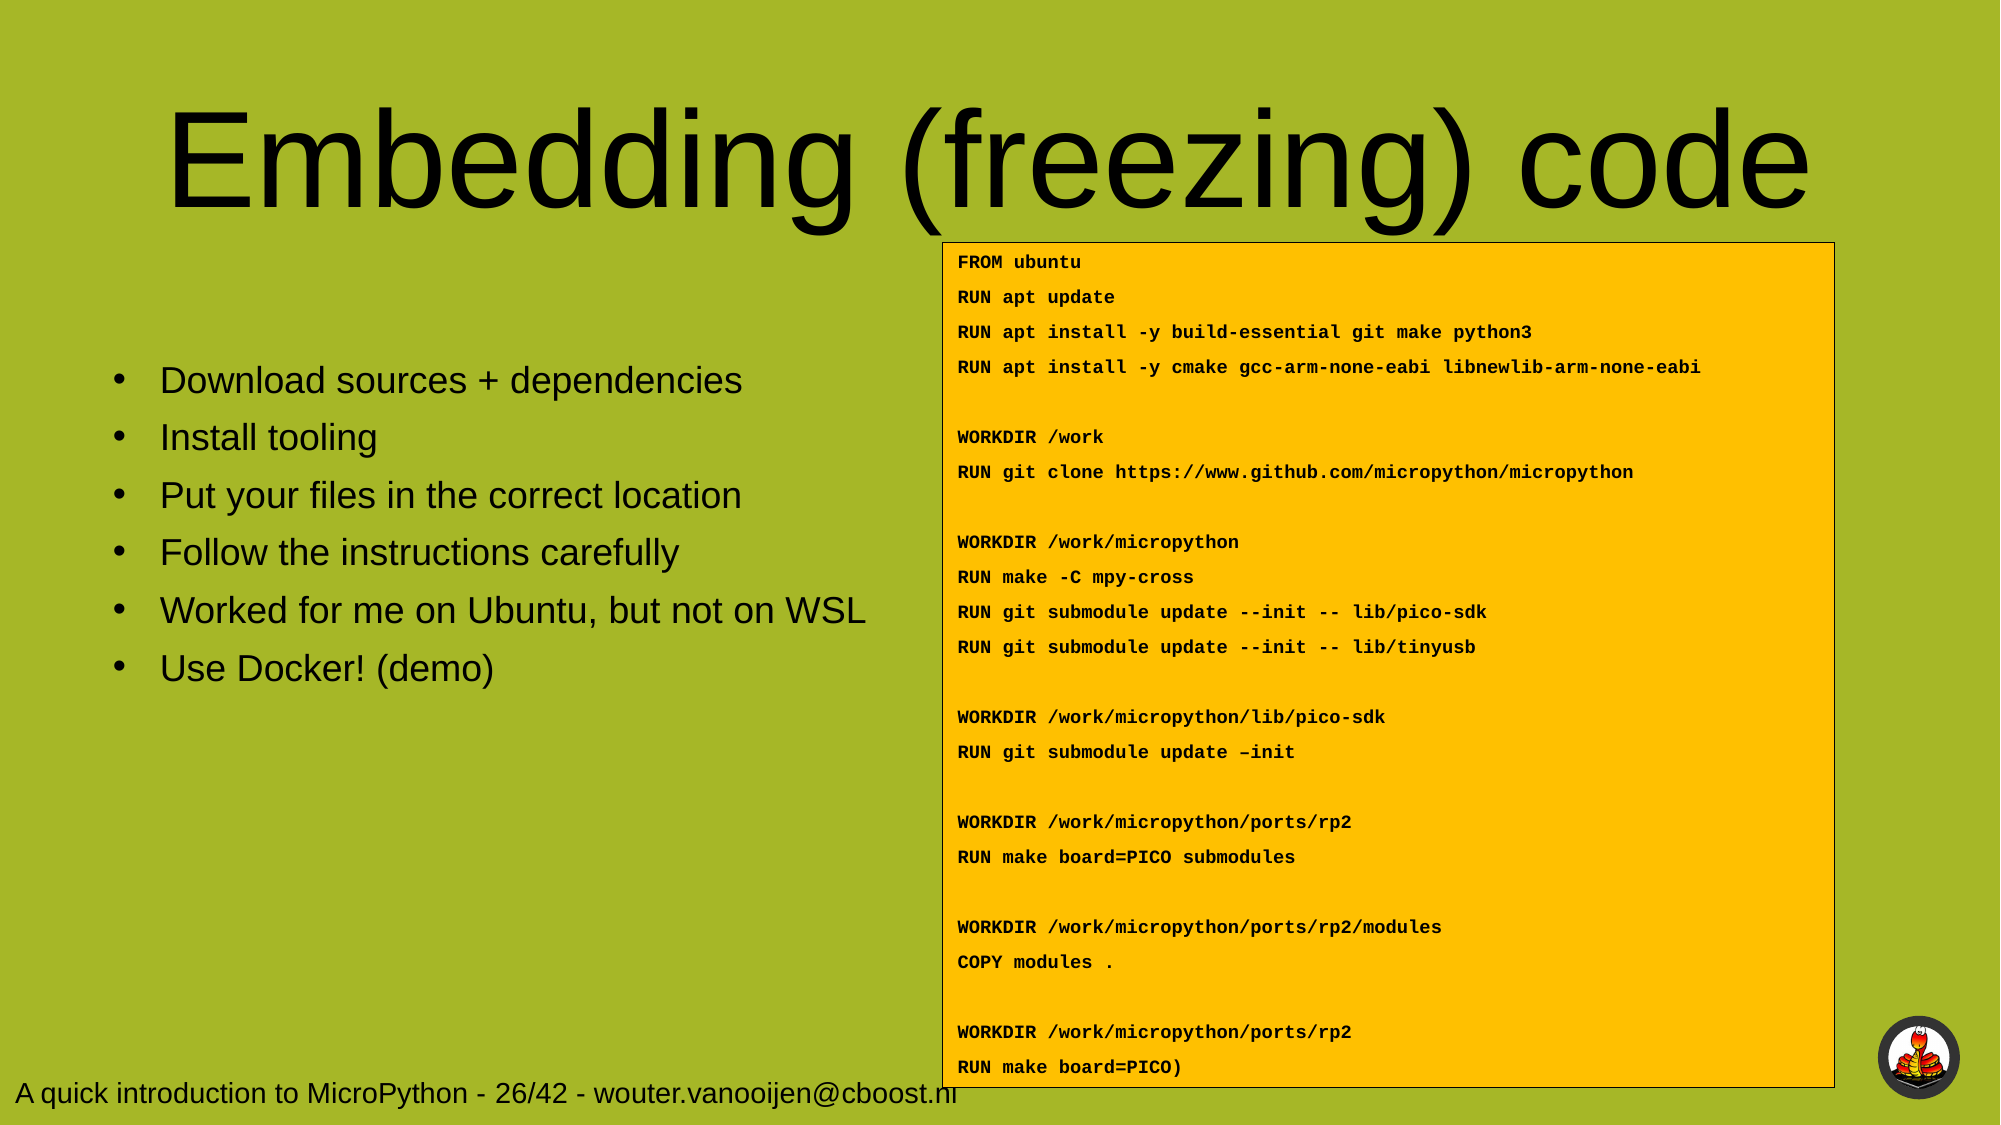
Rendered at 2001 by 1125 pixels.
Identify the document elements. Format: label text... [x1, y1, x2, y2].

text_box Embedding (freezing) code [119, 51, 1860, 260]
text_box Download sources + dependencies Install tooling Put your files in the correct location Follow the instructions carefully Worked for me on Ubuntu, but not on WSL Use Docker! (demo) [97, 348, 942, 923]
picture [1889, 1027, 1949, 1088]
text_box FROM ubuntu RUN apt update RUN apt install -y build-essential git make python3 RUN apt install -y cmake gcc-arm-none-eabi libnewlib-arm-none-eabi WORKDIR /work RUN git clone https://www.github.com/micropython/micropython WORKDIR /work/micropython RUN make -C mpy-cross RUN git submodule update --init -- lib/pico-sdk RUN git submodule update --init -- lib/tinyusb WORKDIR /work/micropython/lib/pico-sdk RUN git submodule update –init WORKDIR /work/micropython/ports/rp2 RUN make board=PICO submodules WORKDIR /work/micropython/ports/rp2/modules COPY modules . WORKDIR /work/micropython/ports/rp2 RUN make board=PICO) [942, 242, 1835, 1088]
